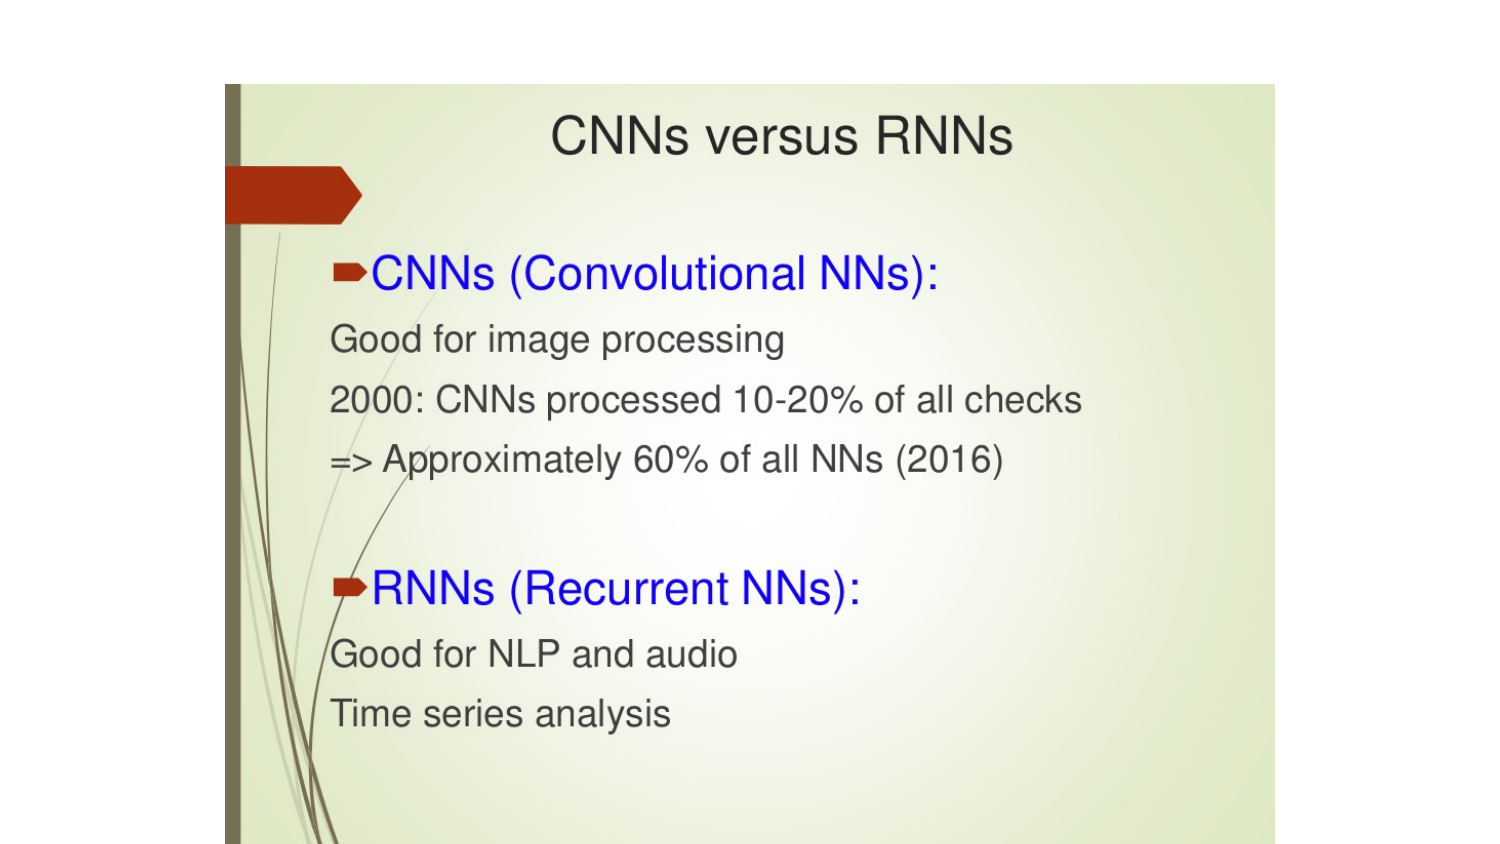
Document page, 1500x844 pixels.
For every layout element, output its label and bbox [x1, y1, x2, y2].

picture [224, 84, 1276, 844]
